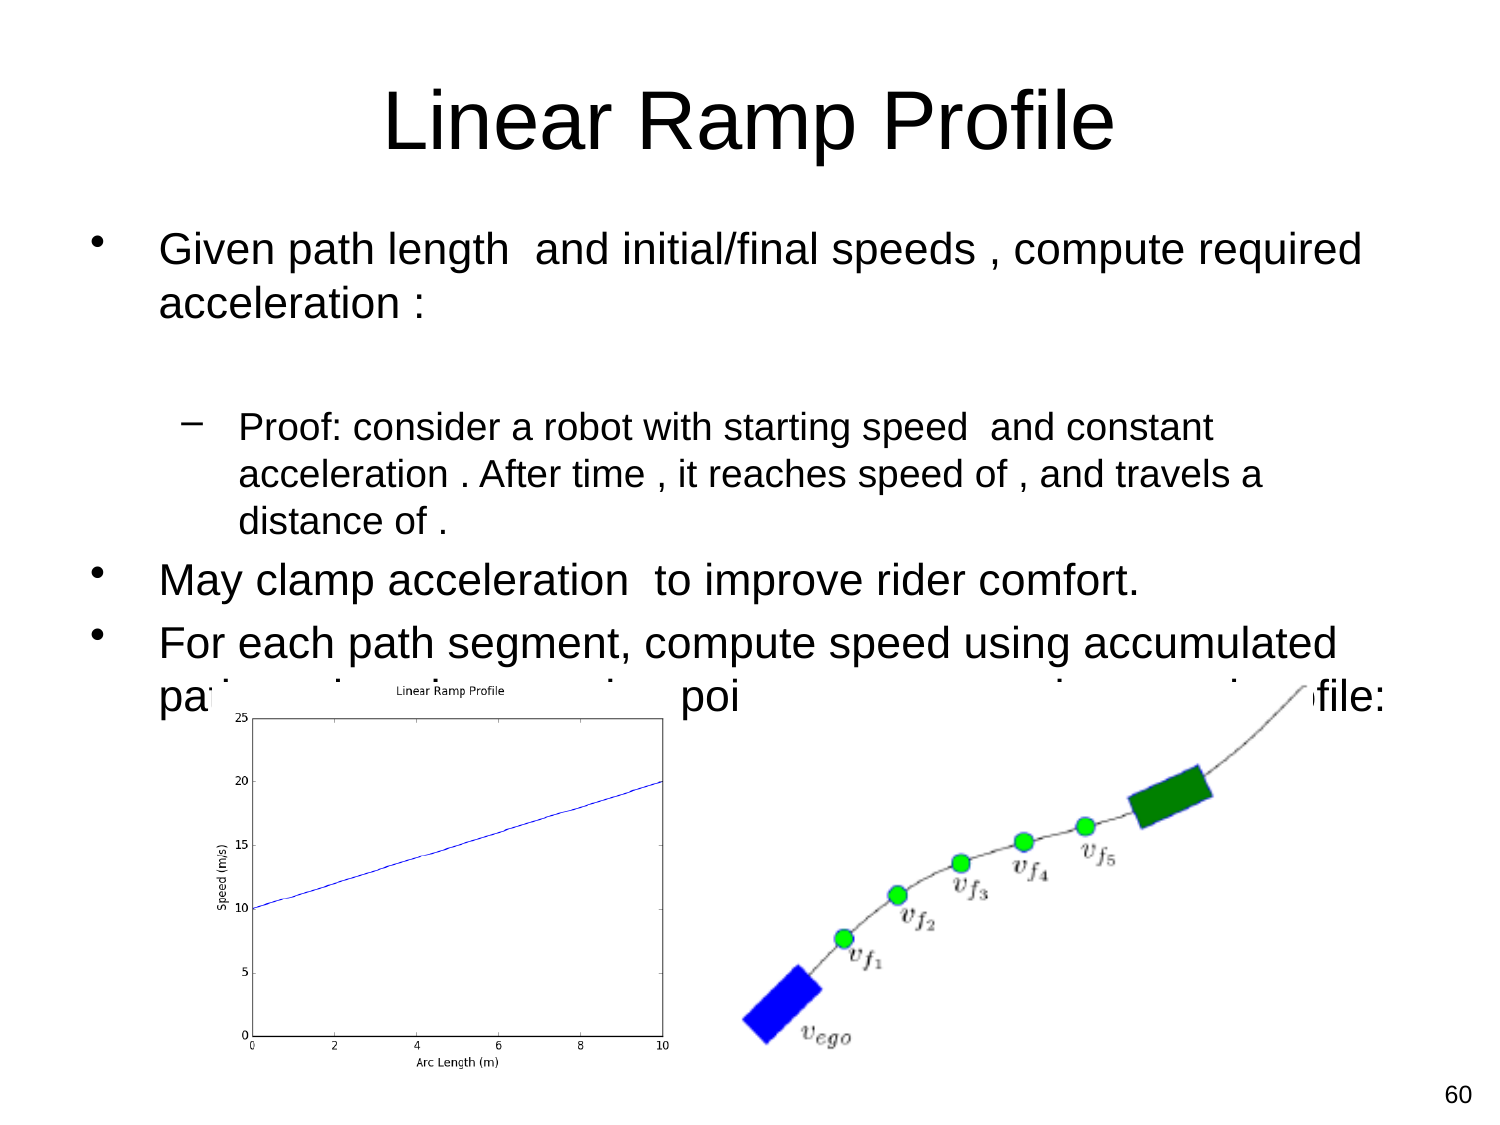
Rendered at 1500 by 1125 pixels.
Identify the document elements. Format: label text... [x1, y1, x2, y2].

picture [737, 682, 1313, 1053]
slide_number 60 [1137, 1070, 1488, 1112]
title Linear Ramp Profile [74, 44, 1426, 188]
picture [212, 682, 671, 1072]
